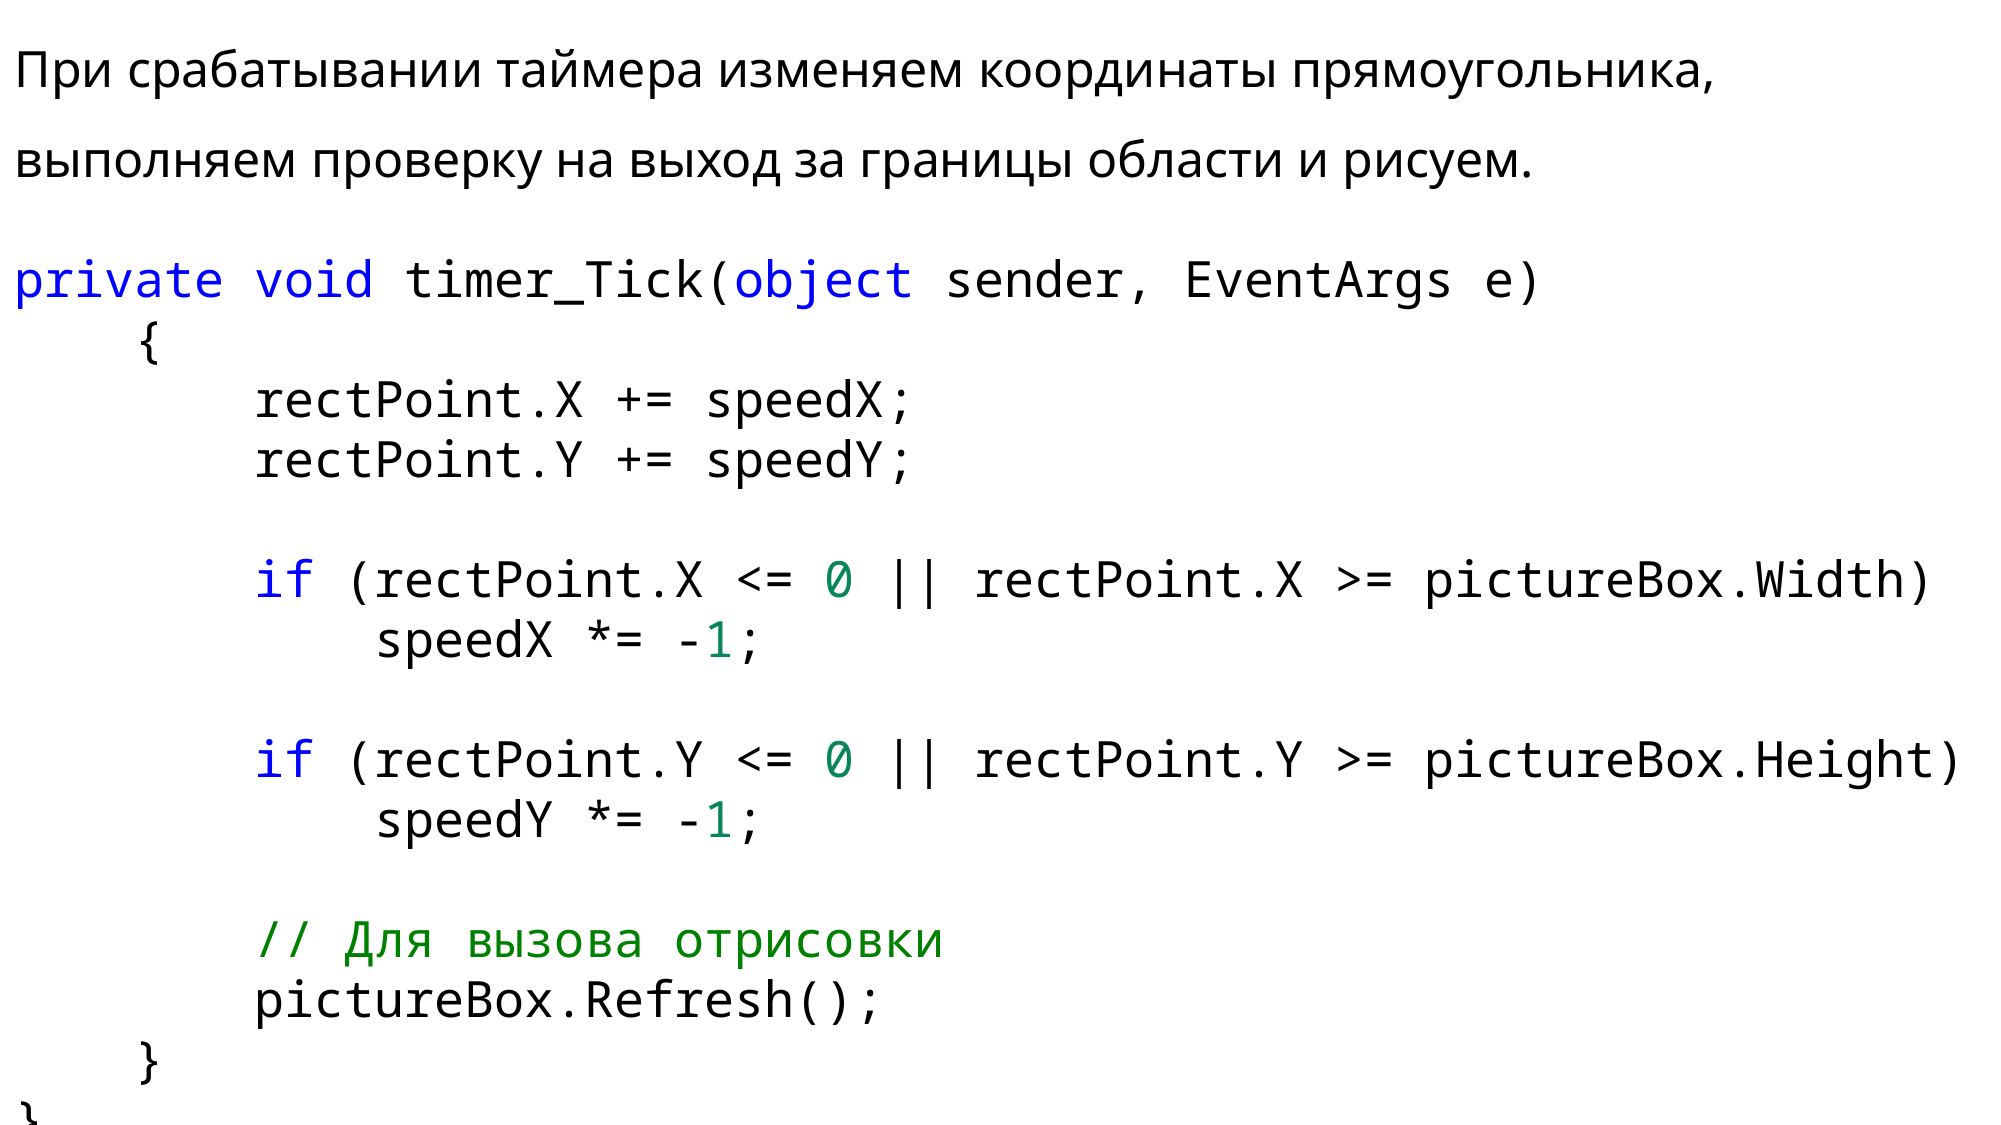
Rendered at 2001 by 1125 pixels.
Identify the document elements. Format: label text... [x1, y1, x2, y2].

text_box При срабатывании таймера изменяем координаты прямоугольника, выполняем проверку на выход за границы области и рисуем. private void timer_Tick(object sender, EventArgs e) { rectPoint.X += speedX; rectPoint.Y += speedY; if (rectPoint.X <= 0 || rectPoint.X >= pictureBox.Width) speedX *= -1; if (rectPoint.Y <= 0 || rectPoint.Y >= pictureBox.Height) speedY *= -1; // Для вызова отрисовки pictureBox.Refresh(); } } [0, 0, 2000, 1125]
